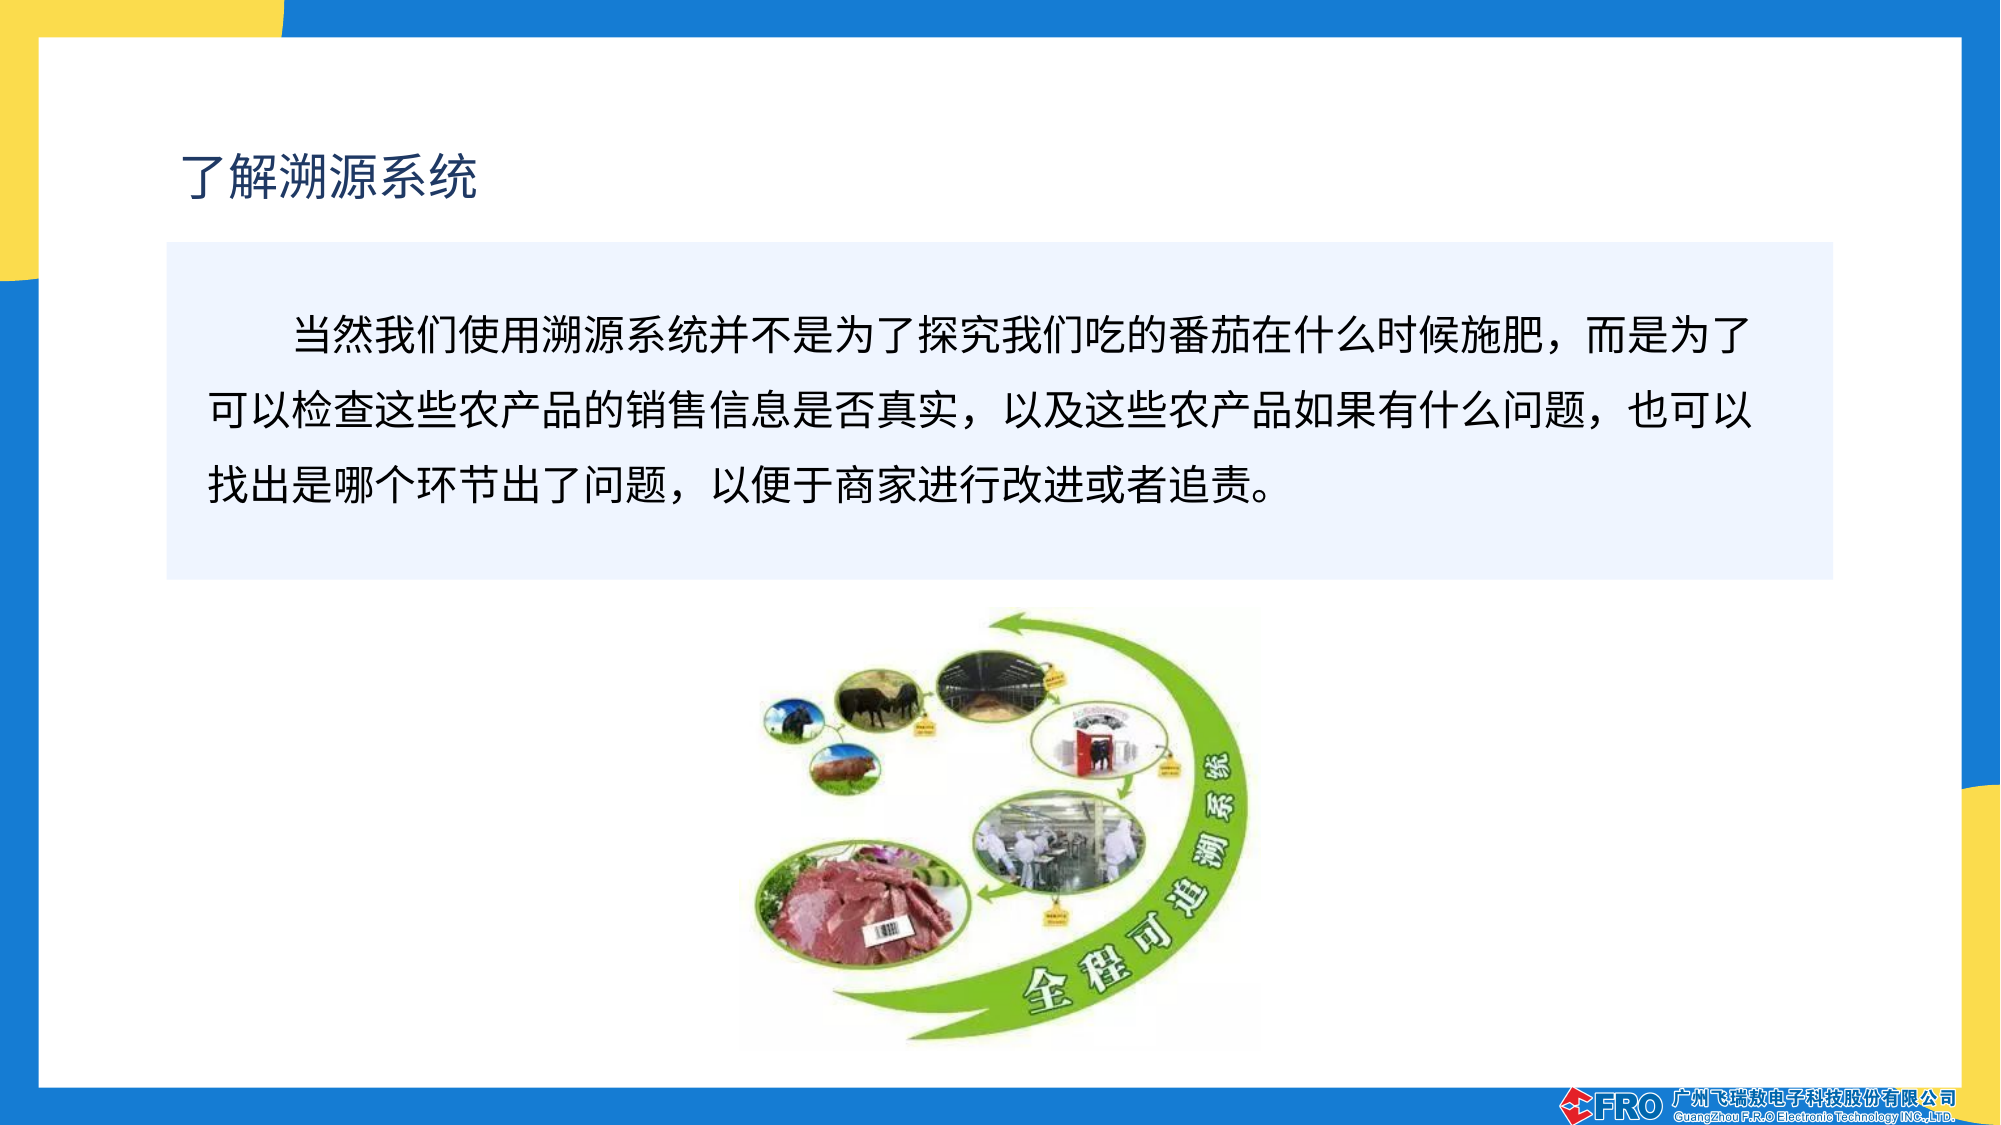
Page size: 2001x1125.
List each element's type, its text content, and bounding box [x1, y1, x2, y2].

text_box 了解溯源系统 [163, 137, 1144, 213]
picture [738, 607, 1261, 1051]
text_box 当然我们使用溯源系统并不是为了探究我们吃的番茄在什么时候施肥，而是为了可以检查这些农产品的销售信息是否真实，以及这些农产品如果有什么问题，也可以找出是哪个环节出了问题，以便于商家进行改进或者追责。 [166, 241, 1834, 581]
picture [1559, 1087, 1956, 1125]
